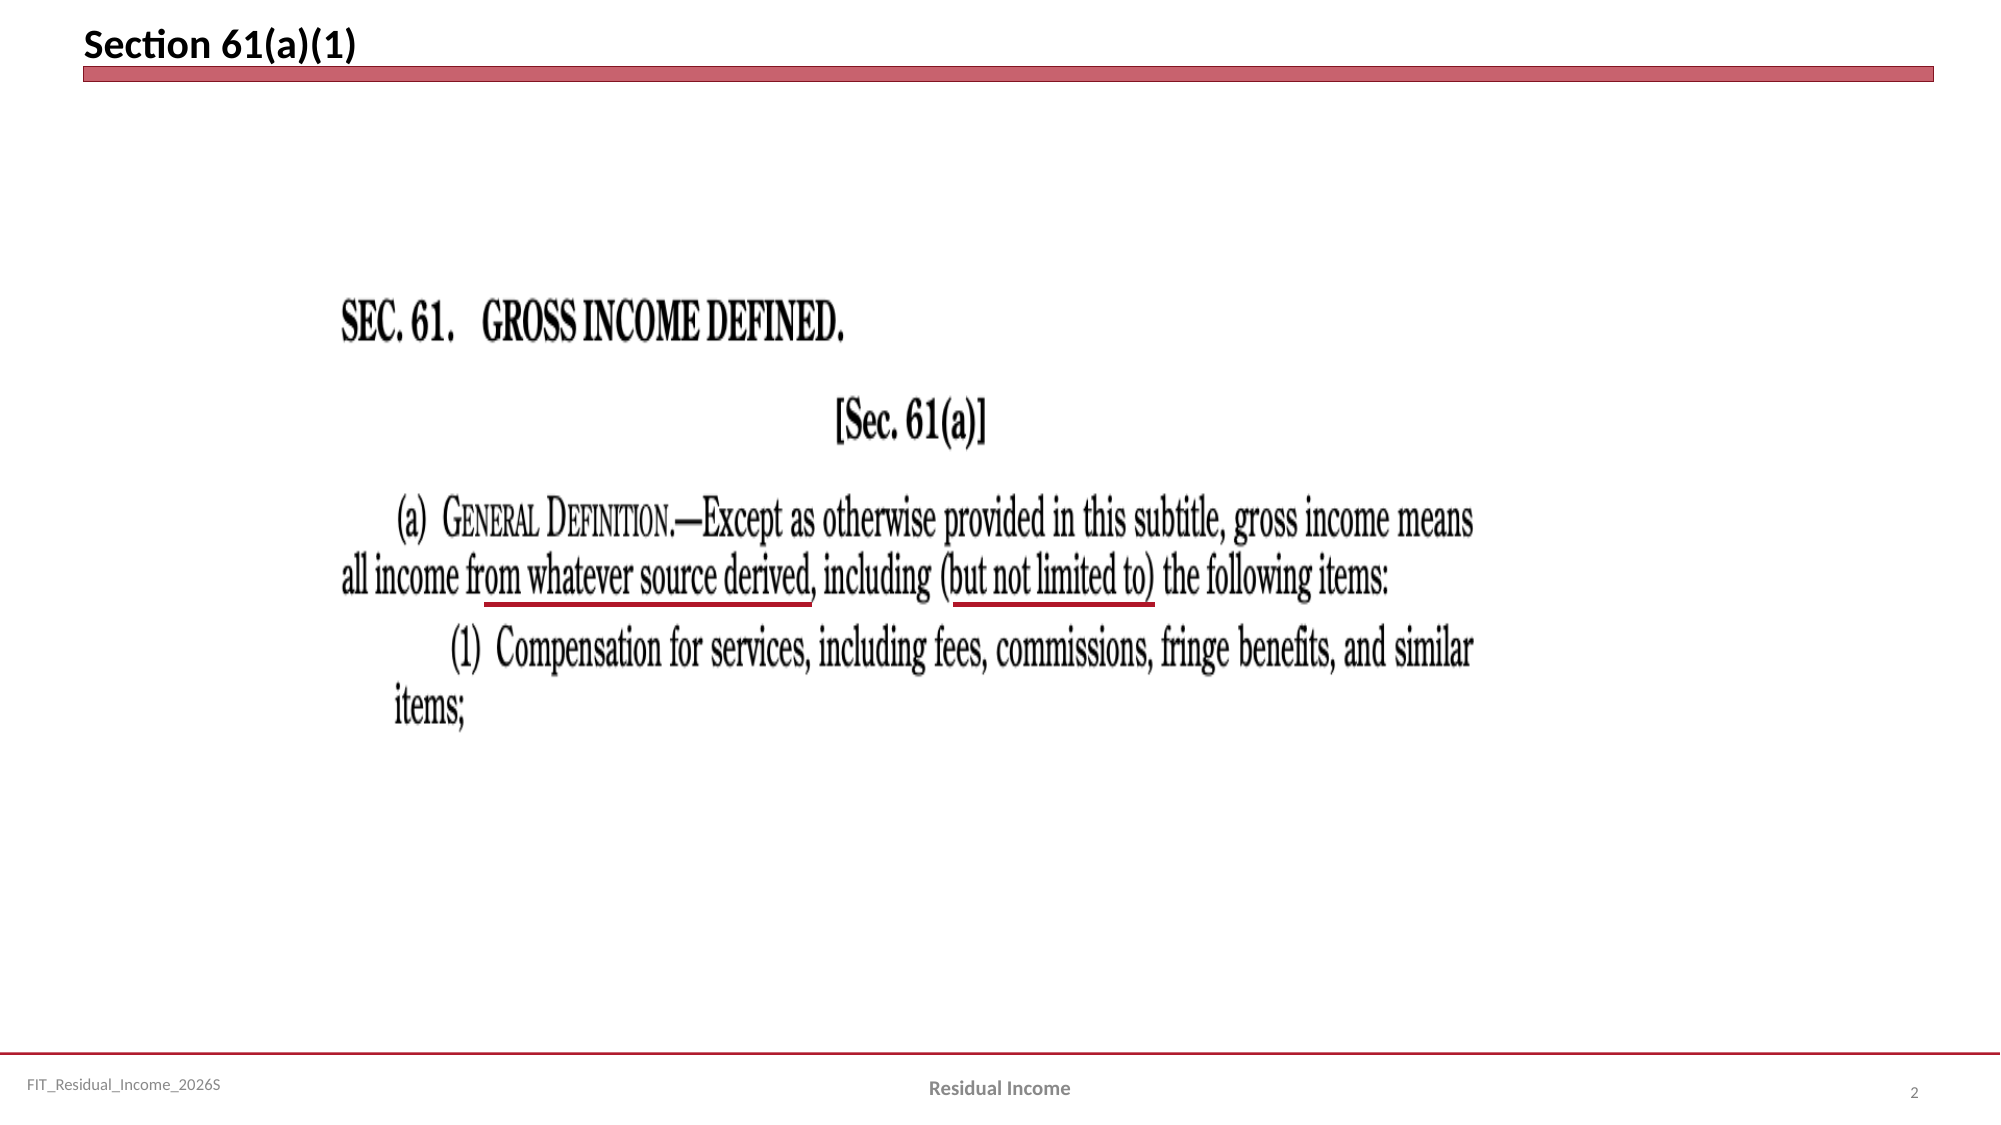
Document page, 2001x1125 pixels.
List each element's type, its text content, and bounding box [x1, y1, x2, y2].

slide_number 2 [1834, 1061, 1934, 1122]
title Section 61(a)(1) [83, 6, 1935, 67]
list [325, 256, 1506, 741]
footer Residual Income [683, 1056, 1317, 1117]
